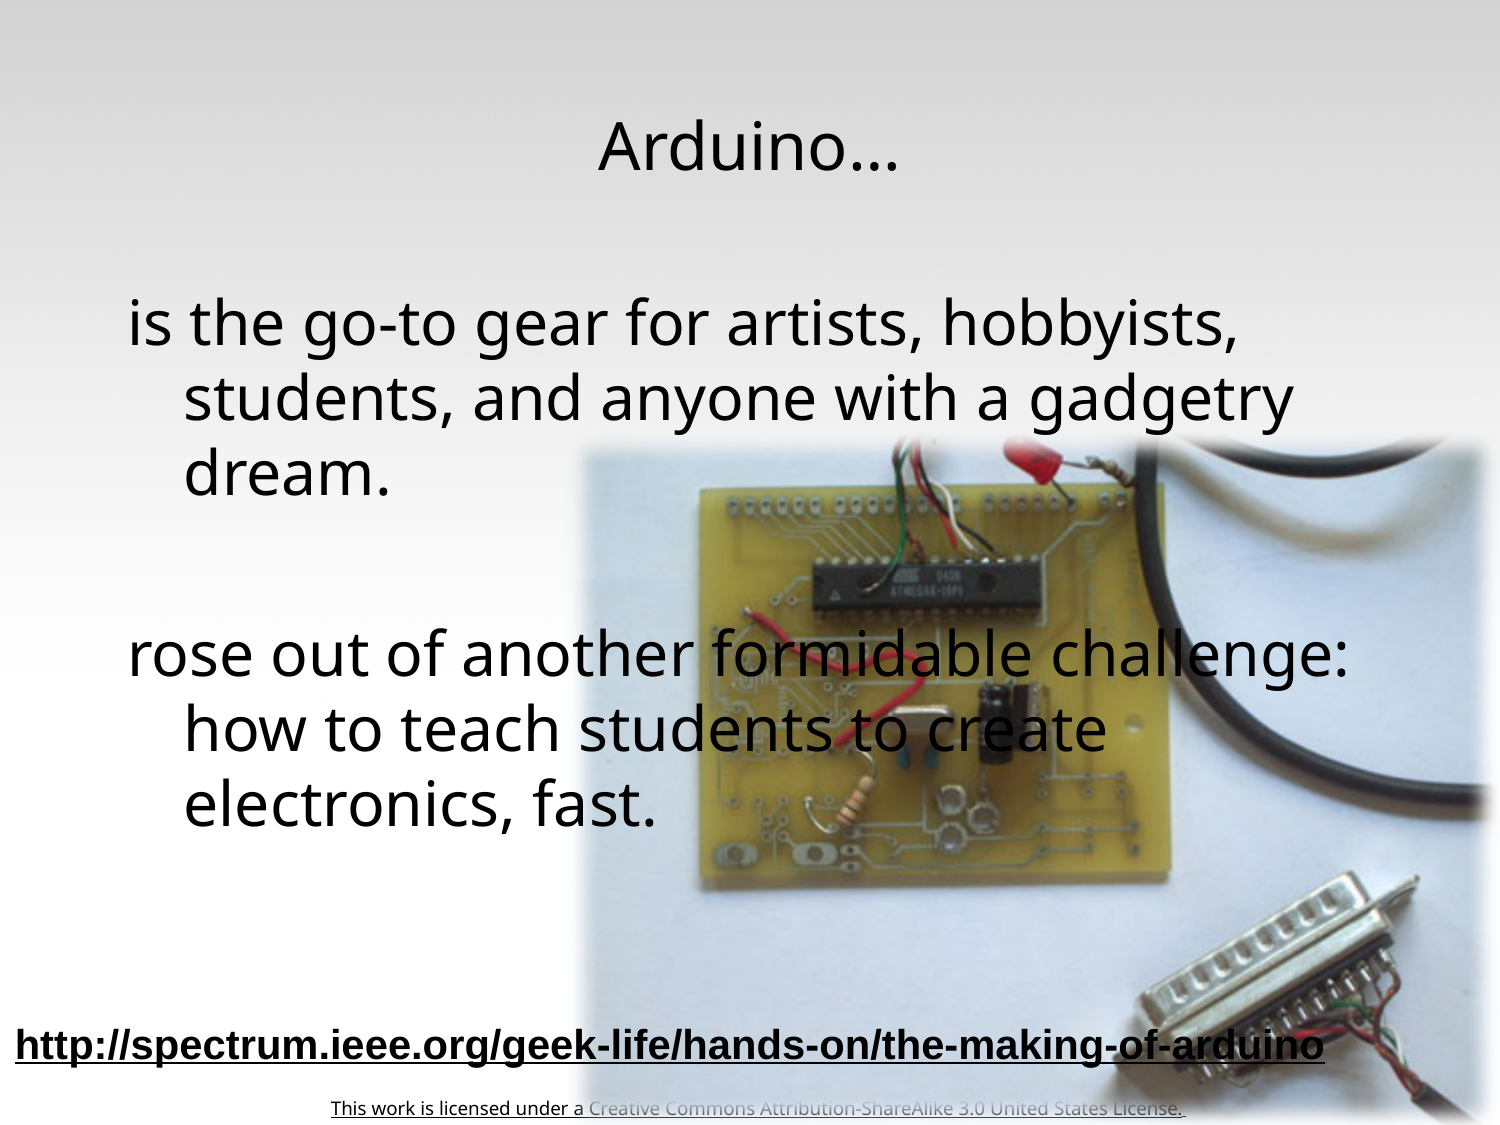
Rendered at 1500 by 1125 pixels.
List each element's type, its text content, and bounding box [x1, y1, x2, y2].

picture [0, 0, 1500, 1125]
list is the go-to gear for artists, hobbyists, students, and anyone with a gadgetry dream. rose out of another formidable challenge: how to teach students to create electronics, fast. [112, 275, 1388, 1000]
title Arduino… [112, 50, 1388, 238]
text_box http://spectrum.ieee.org/geek-life/hands-on/the-making-of-arduino [0, 1010, 561, 1076]
